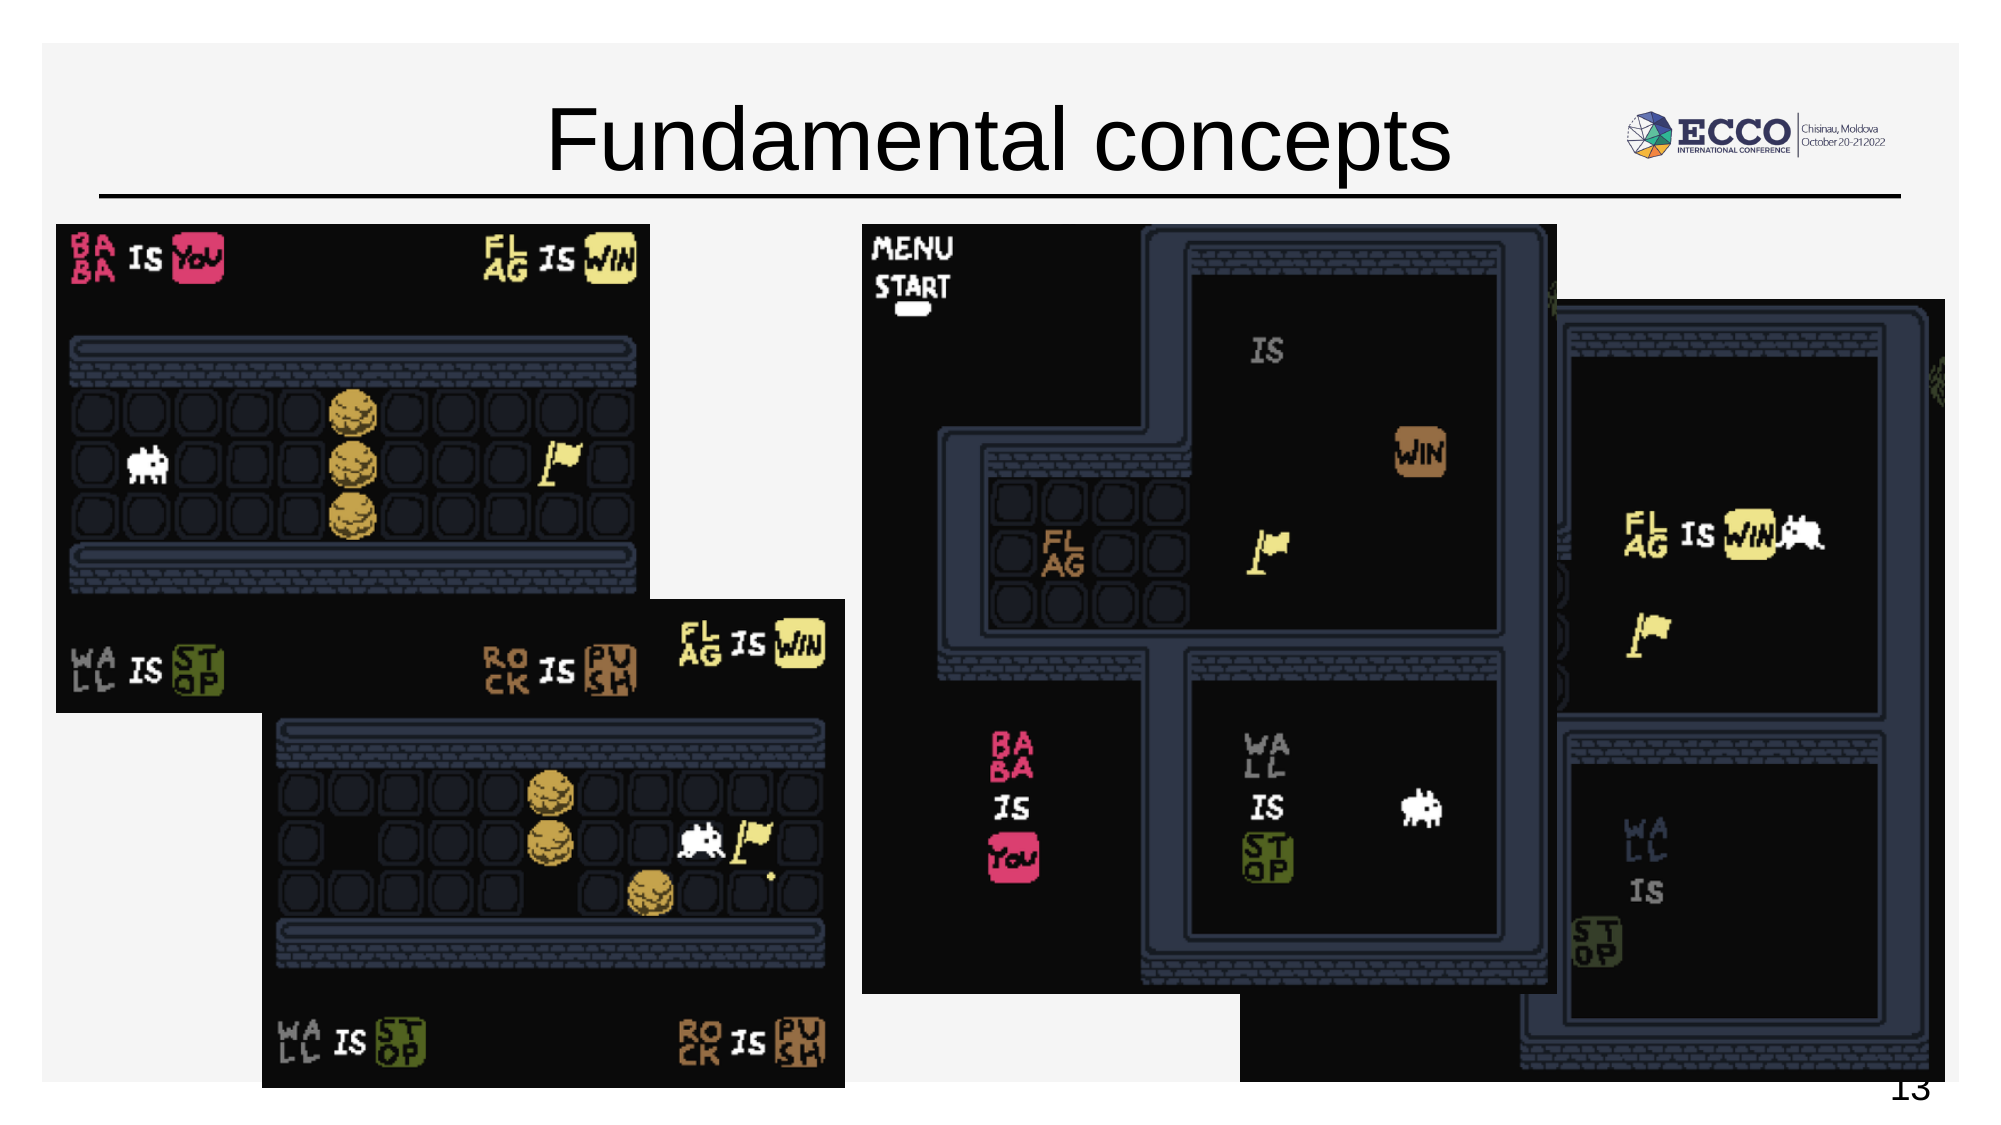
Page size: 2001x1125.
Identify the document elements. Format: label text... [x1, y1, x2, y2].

text_box Fundamental concepts [99, 73, 1901, 197]
text_box <number> [1874, 1055, 2000, 1125]
picture [862, 224, 1945, 1082]
picture [55, 224, 845, 1088]
